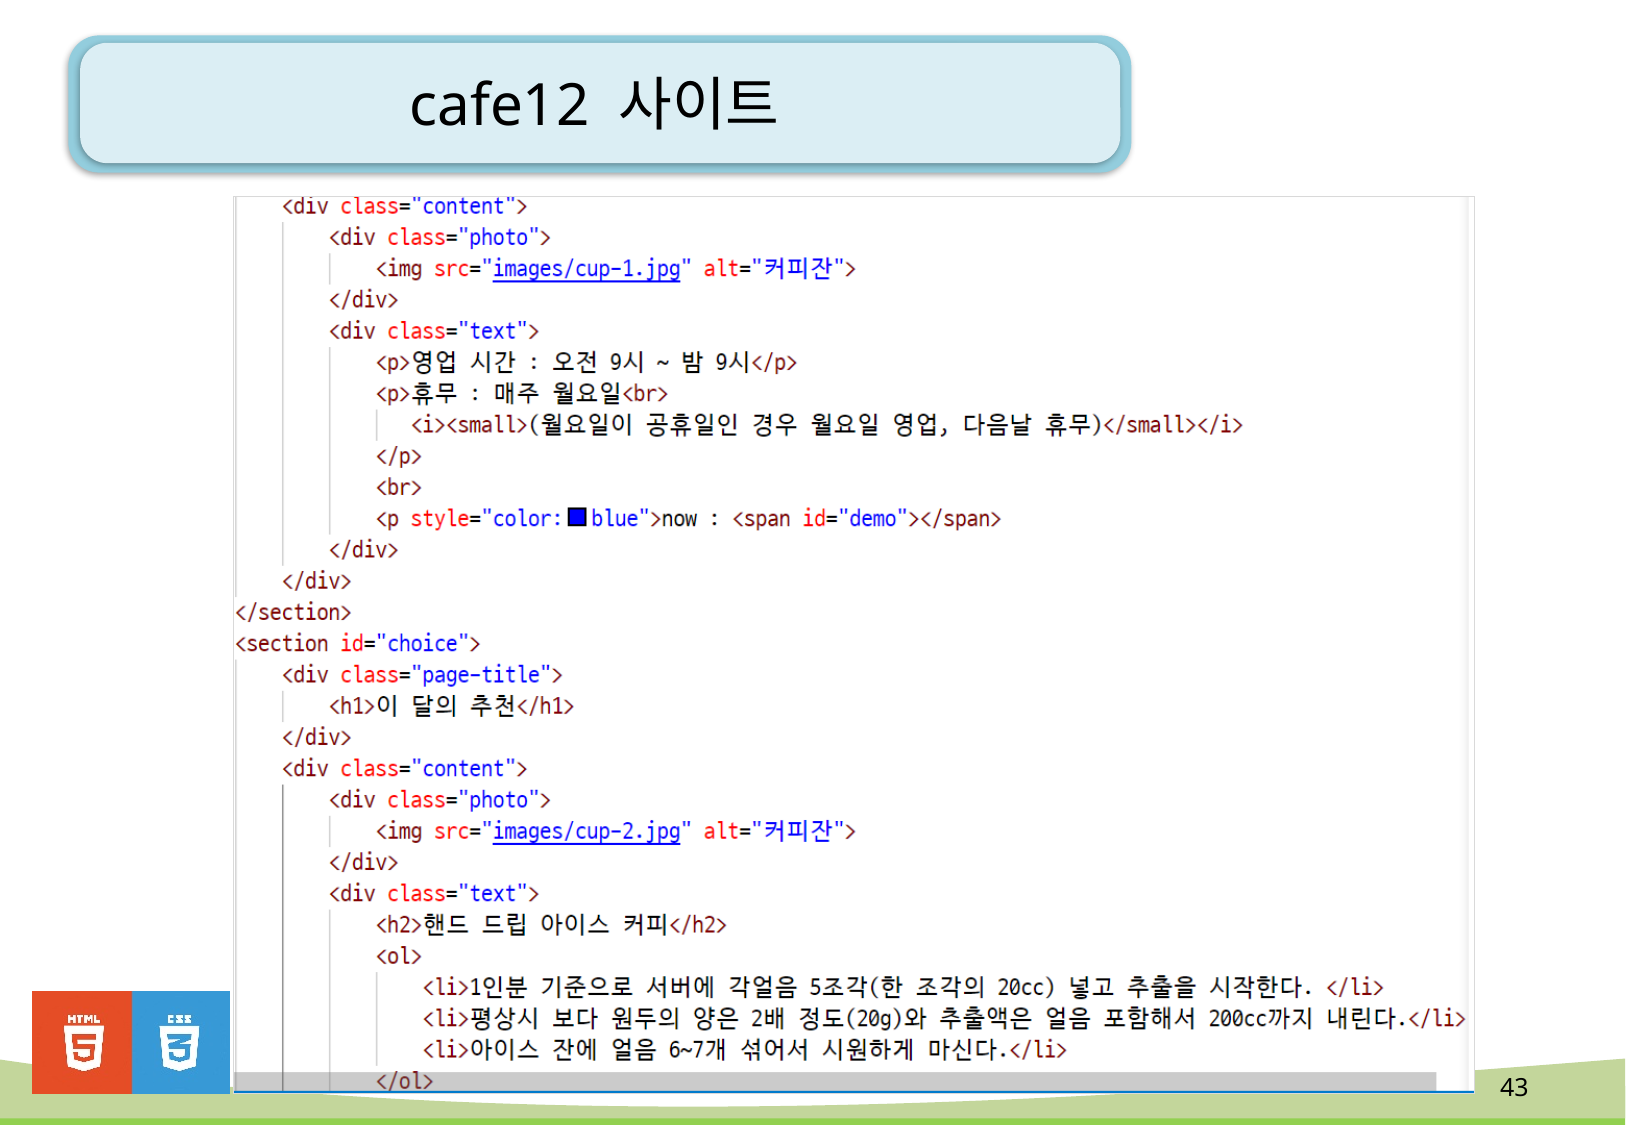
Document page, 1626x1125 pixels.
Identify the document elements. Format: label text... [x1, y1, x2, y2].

slide_number 43 [1452, 1058, 1544, 1119]
title cafe12 사이트 [68, 32, 1121, 173]
picture [32, 991, 230, 1094]
picture [233, 195, 1475, 1095]
